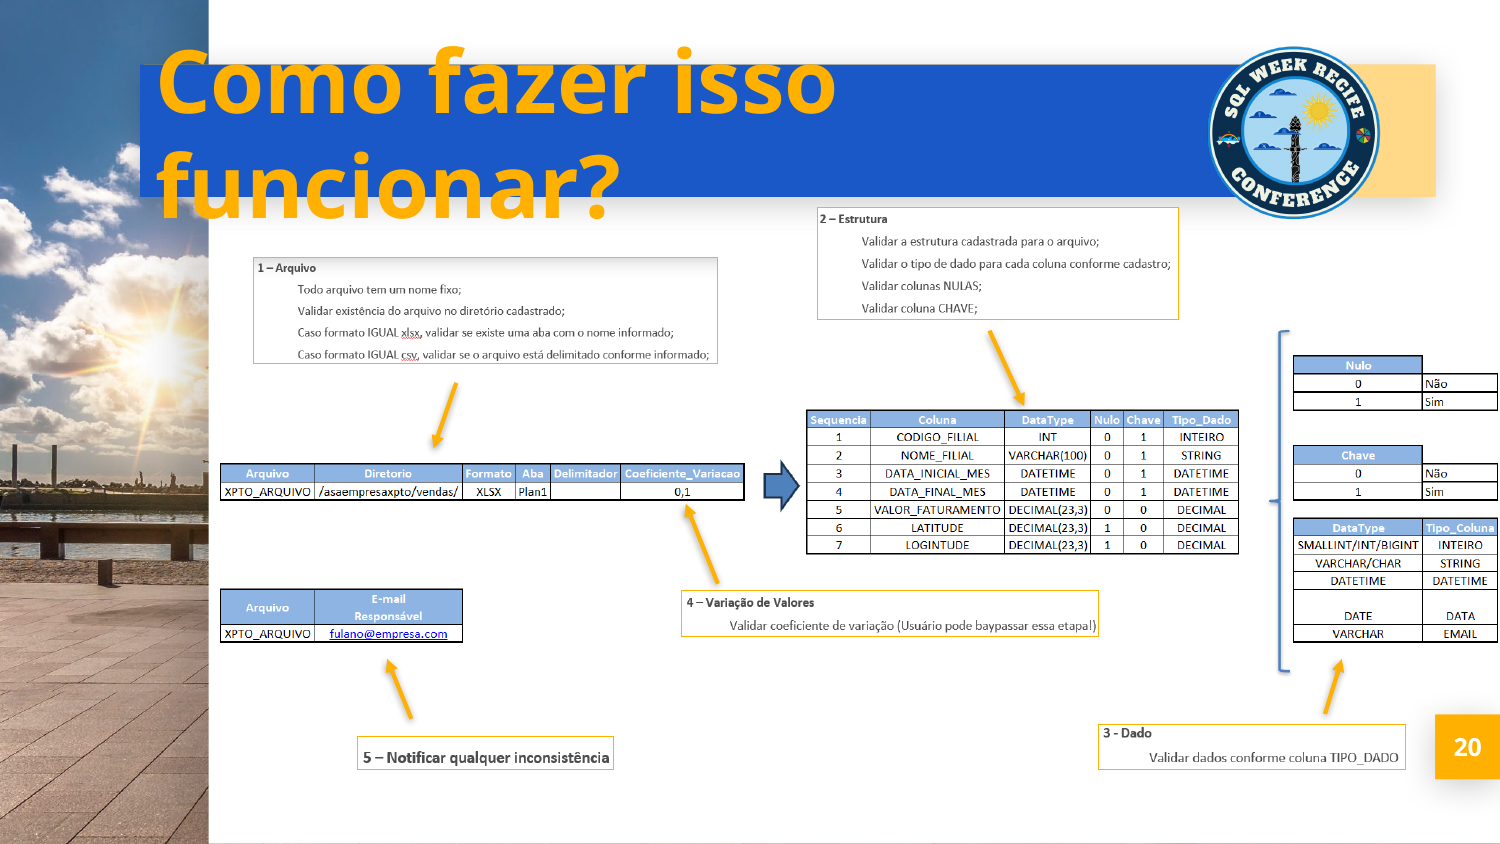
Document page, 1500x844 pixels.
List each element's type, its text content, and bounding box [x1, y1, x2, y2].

picture [0, 0, 208, 844]
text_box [1324, 658, 1342, 715]
picture [356, 736, 615, 770]
picture [1098, 723, 1407, 770]
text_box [685, 503, 719, 584]
title Como fazer isso funcionar? [140, 64, 1198, 197]
picture [214, 206, 1500, 691]
picture [1203, 38, 1388, 223]
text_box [989, 330, 1025, 407]
slide_number 20 [1435, 714, 1500, 780]
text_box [433, 382, 457, 449]
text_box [386, 658, 412, 719]
